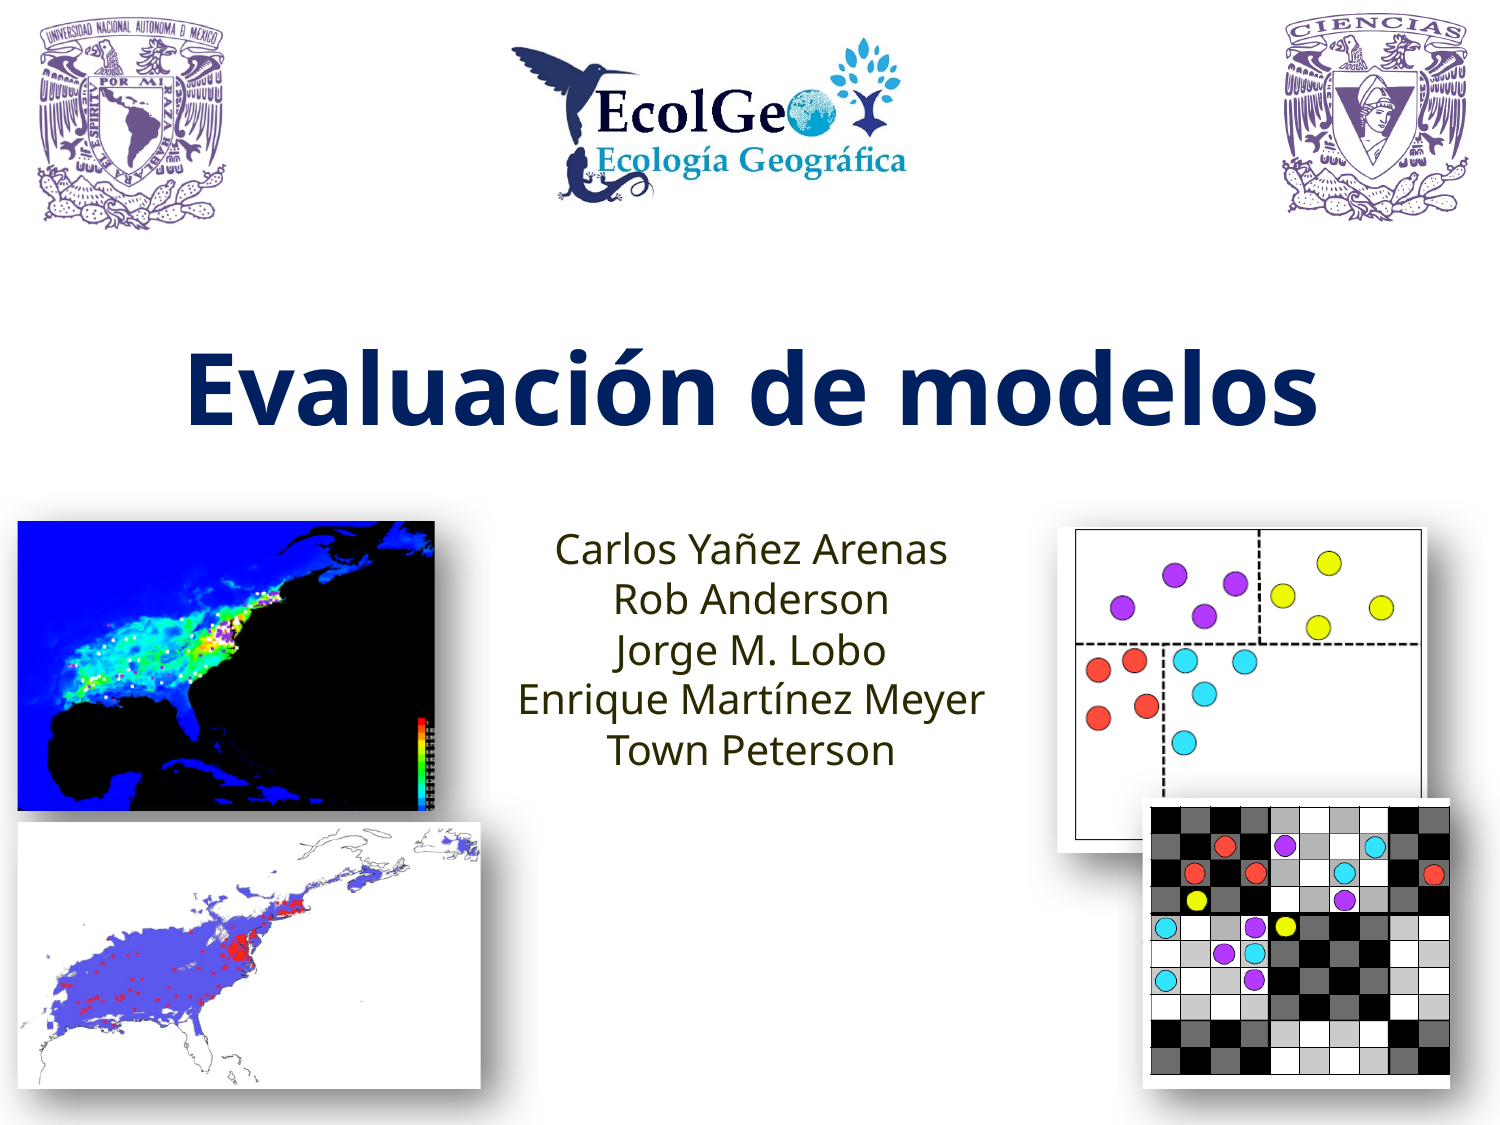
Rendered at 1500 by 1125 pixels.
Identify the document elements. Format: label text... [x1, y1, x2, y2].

text_box Carlos Yañez Arenas Rob Anderson Jorge M. Lobo Enrique Martínez Meyer Town Peterson [460, 515, 1063, 781]
title Evaluación de modelos [75, 231, 1428, 419]
picture [17, 822, 481, 1089]
picture [1273, 1, 1476, 232]
picture [501, 26, 928, 227]
picture [1056, 526, 1451, 1089]
picture [17, 520, 435, 811]
picture [0, 0, 260, 255]
